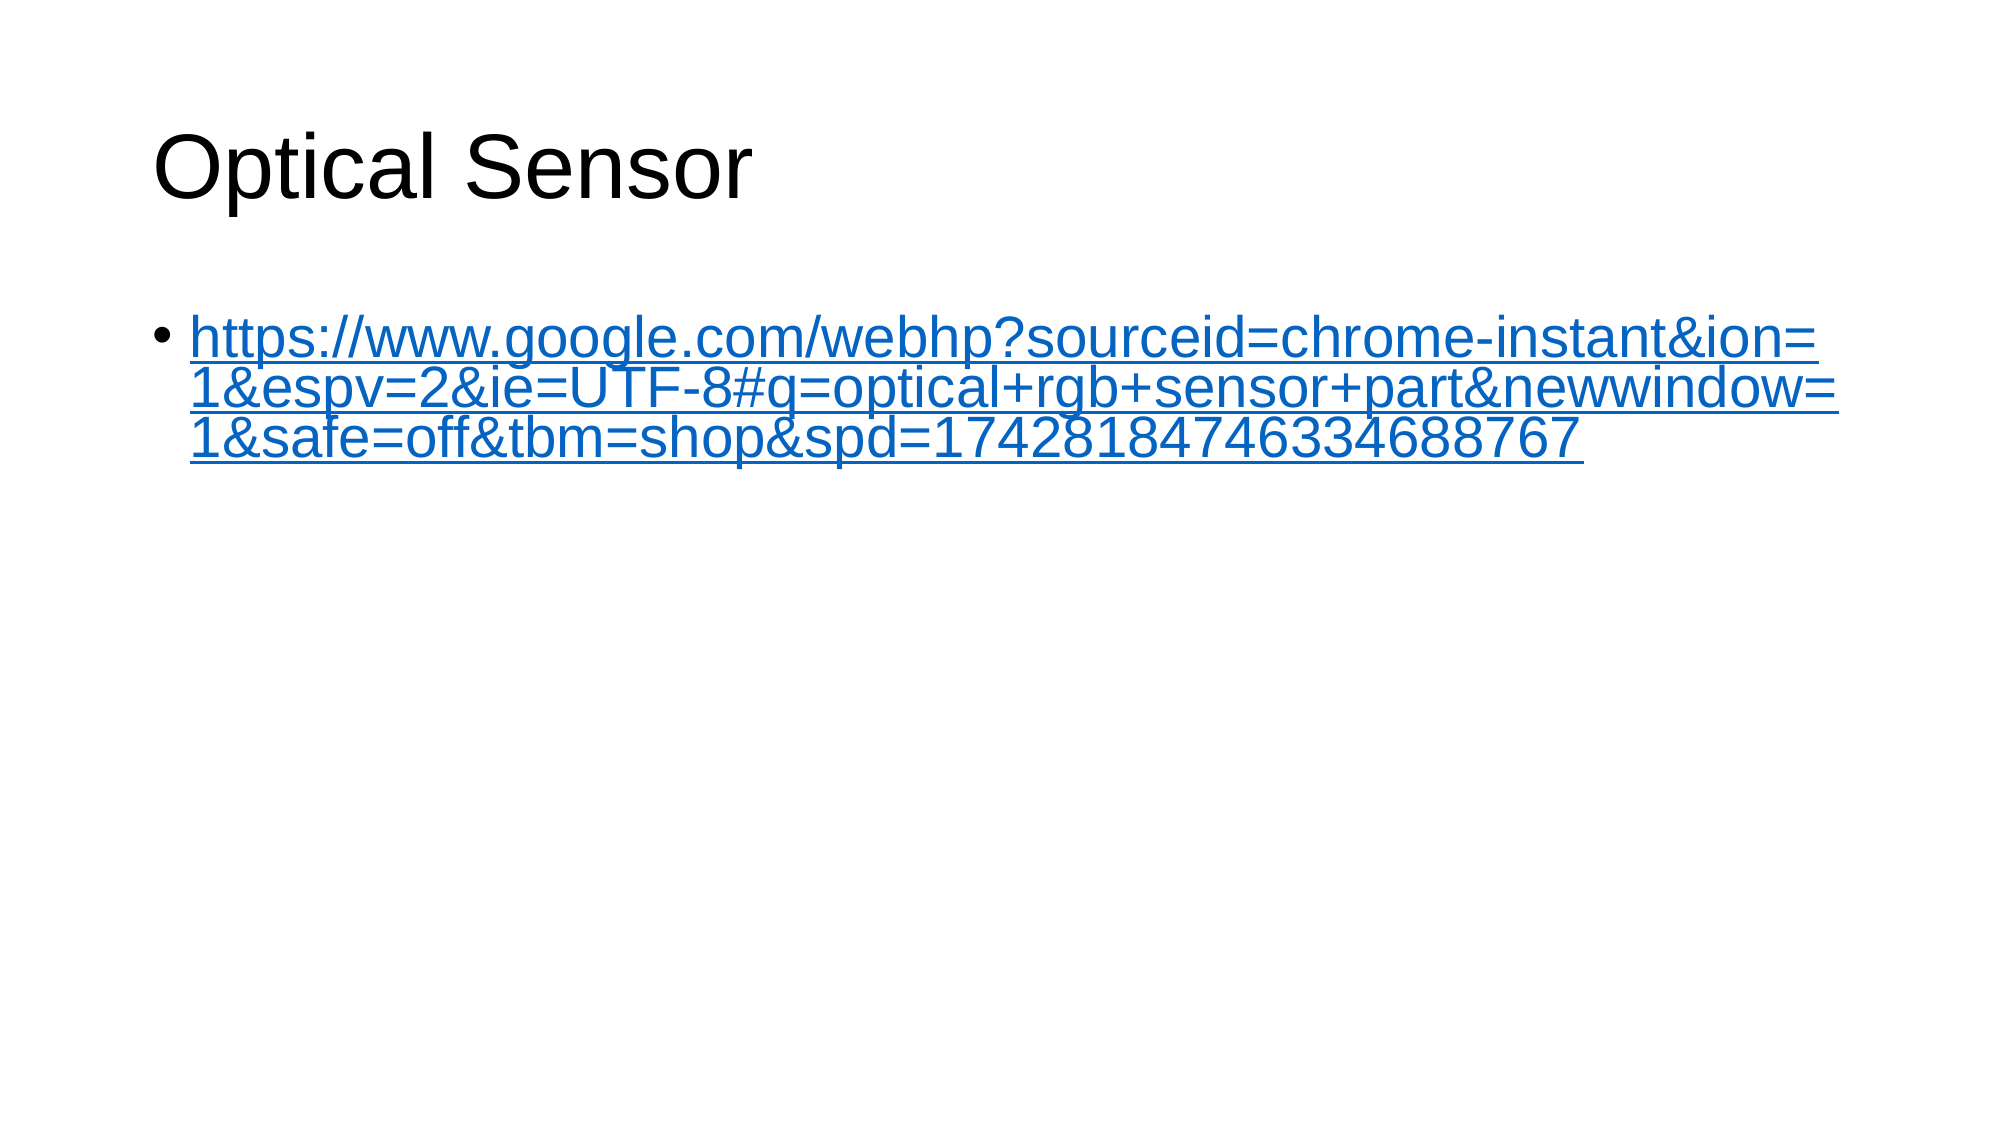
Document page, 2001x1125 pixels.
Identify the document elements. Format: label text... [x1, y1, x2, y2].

list https://www.google.com/webhp?sourceid=chrome-instant&ion=1&espv=2&ie=UTF-8#q=optical+rgb+sensor+part&newwindow=1&safe=off&tbm=shop&spd=17428184746334688767 [137, 299, 1863, 1014]
title Optical Sensor [137, 59, 1863, 278]
